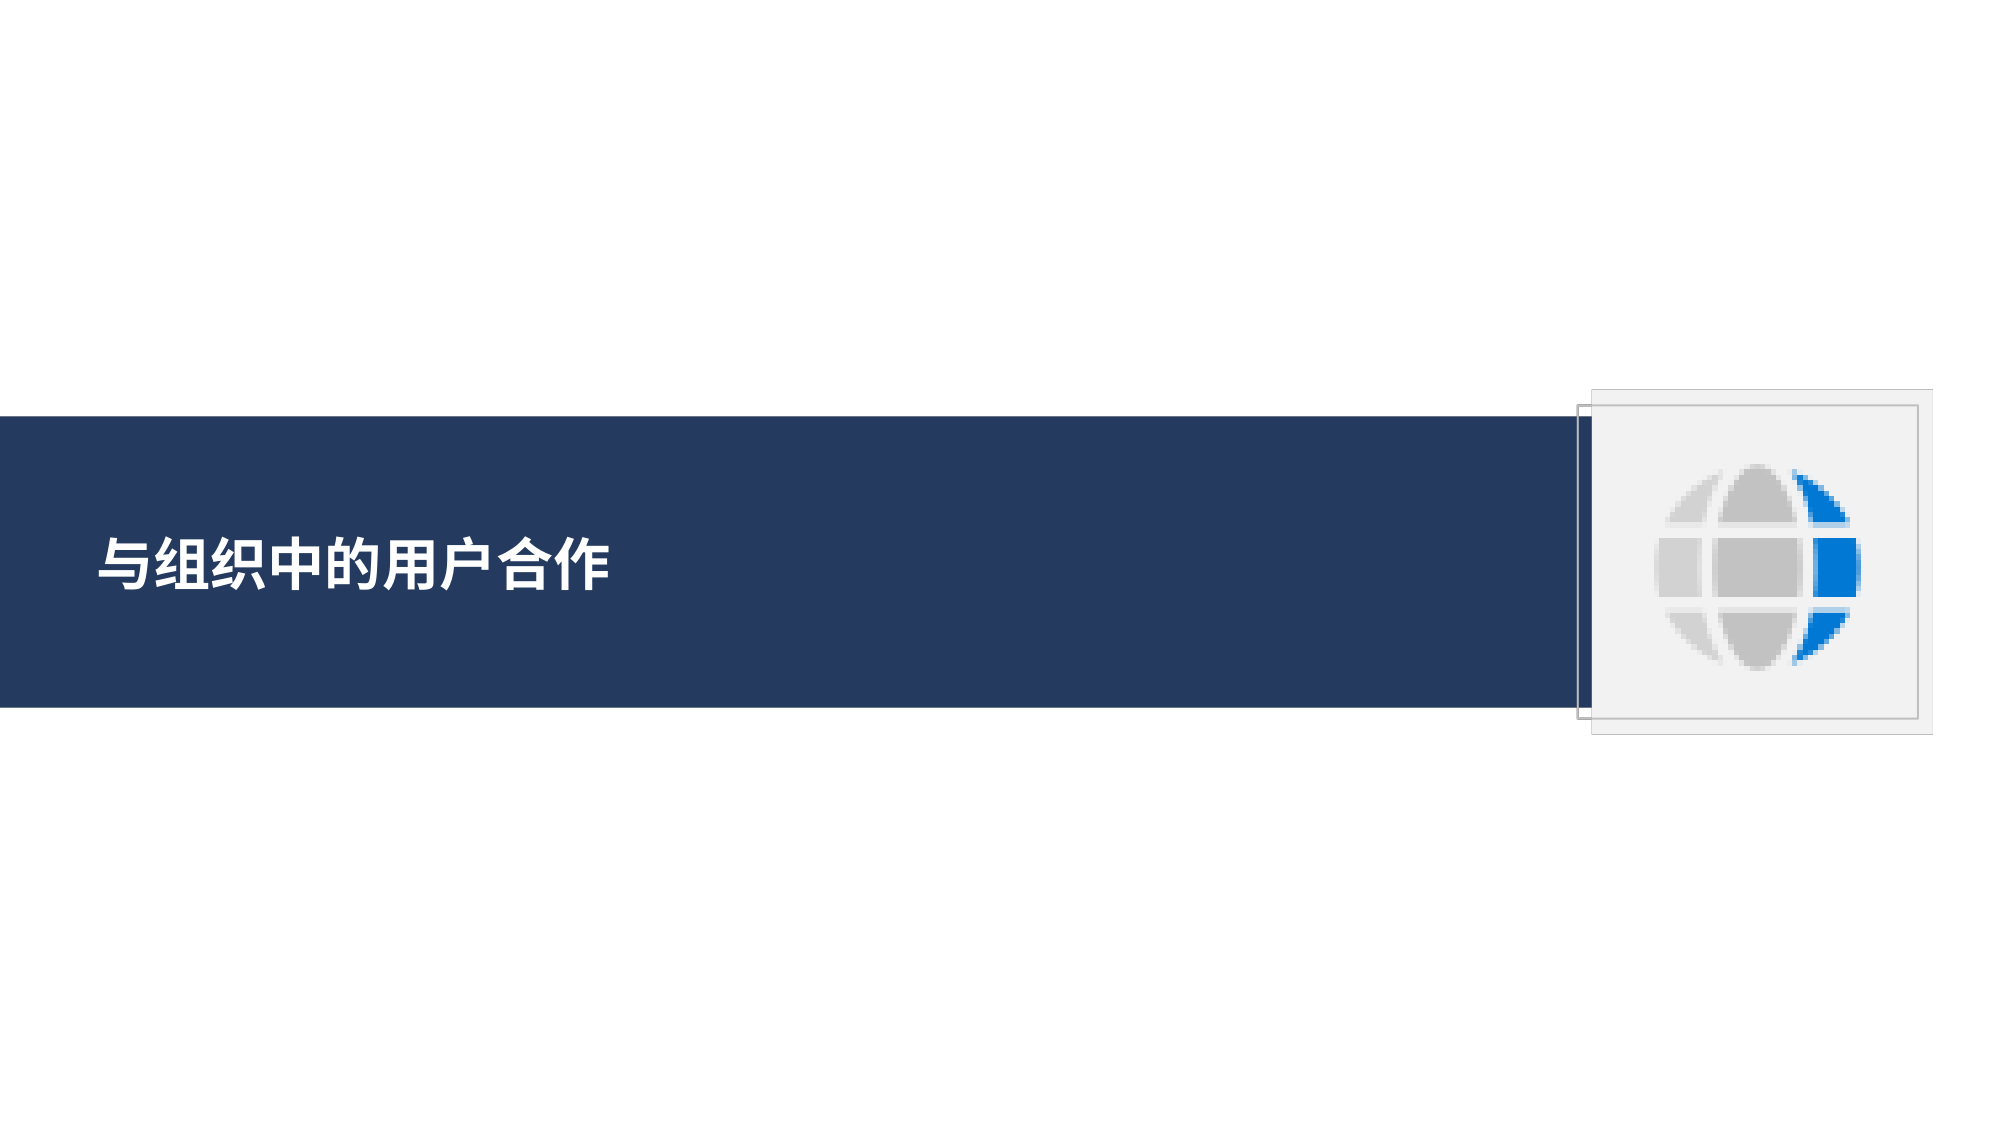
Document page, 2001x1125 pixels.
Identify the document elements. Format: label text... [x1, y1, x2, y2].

picture [0, 0, 2001, 1125]
title 与组织中的用户合作 [96, 527, 1549, 598]
